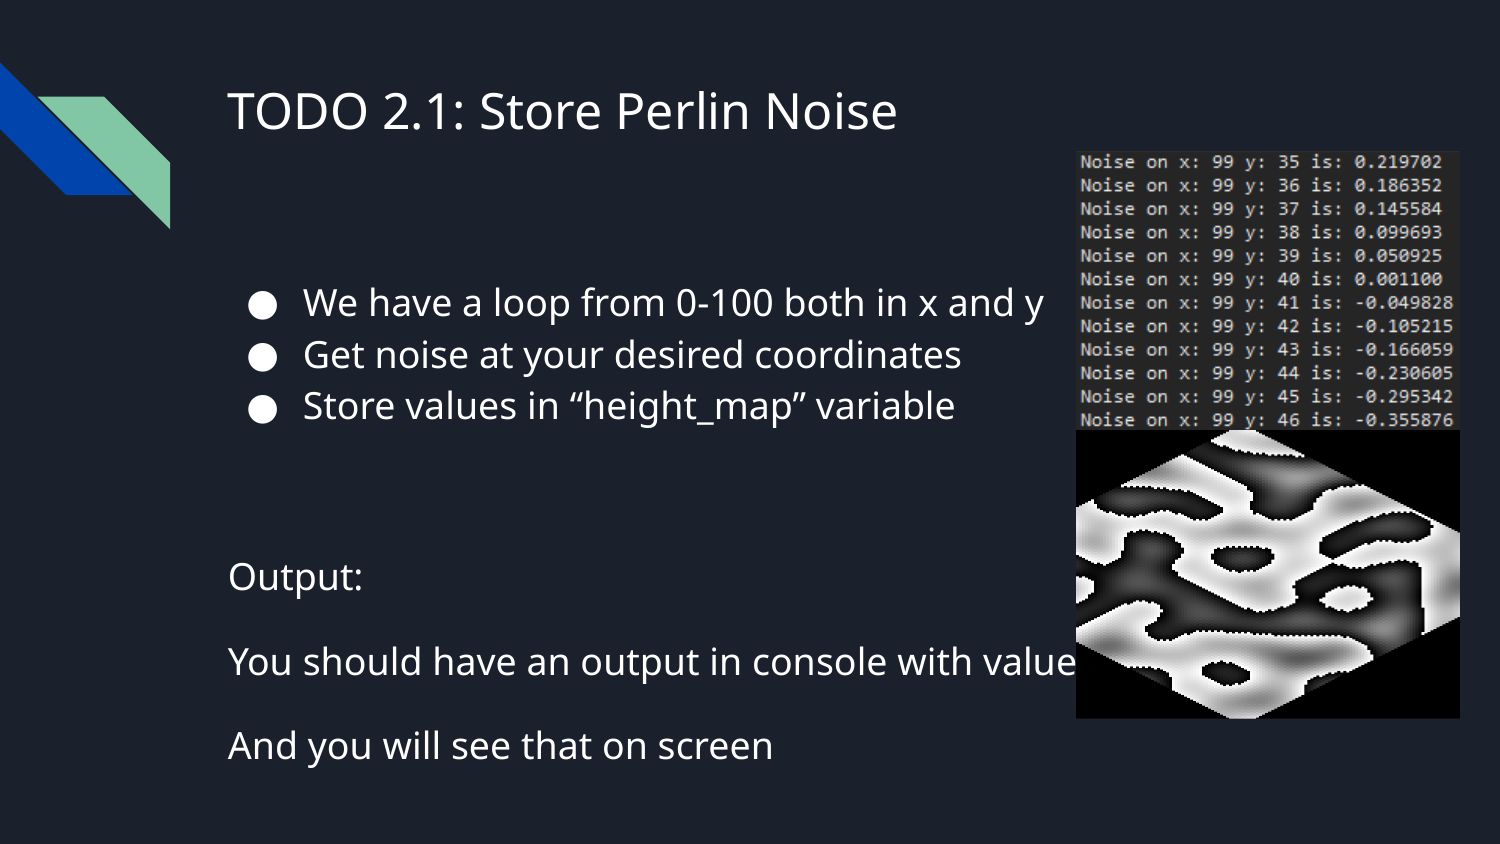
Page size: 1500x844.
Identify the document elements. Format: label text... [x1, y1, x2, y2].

list We have a loop from 0-100 both in x and y Get noise at your desired coordinates Store values in “height_map” variable Output: You should have an output in console with values And you will see that on screen [212, 257, 1368, 735]
picture [1076, 150, 1460, 719]
title TODO 2.1: Store Perlin Noise [212, 64, 1368, 215]
